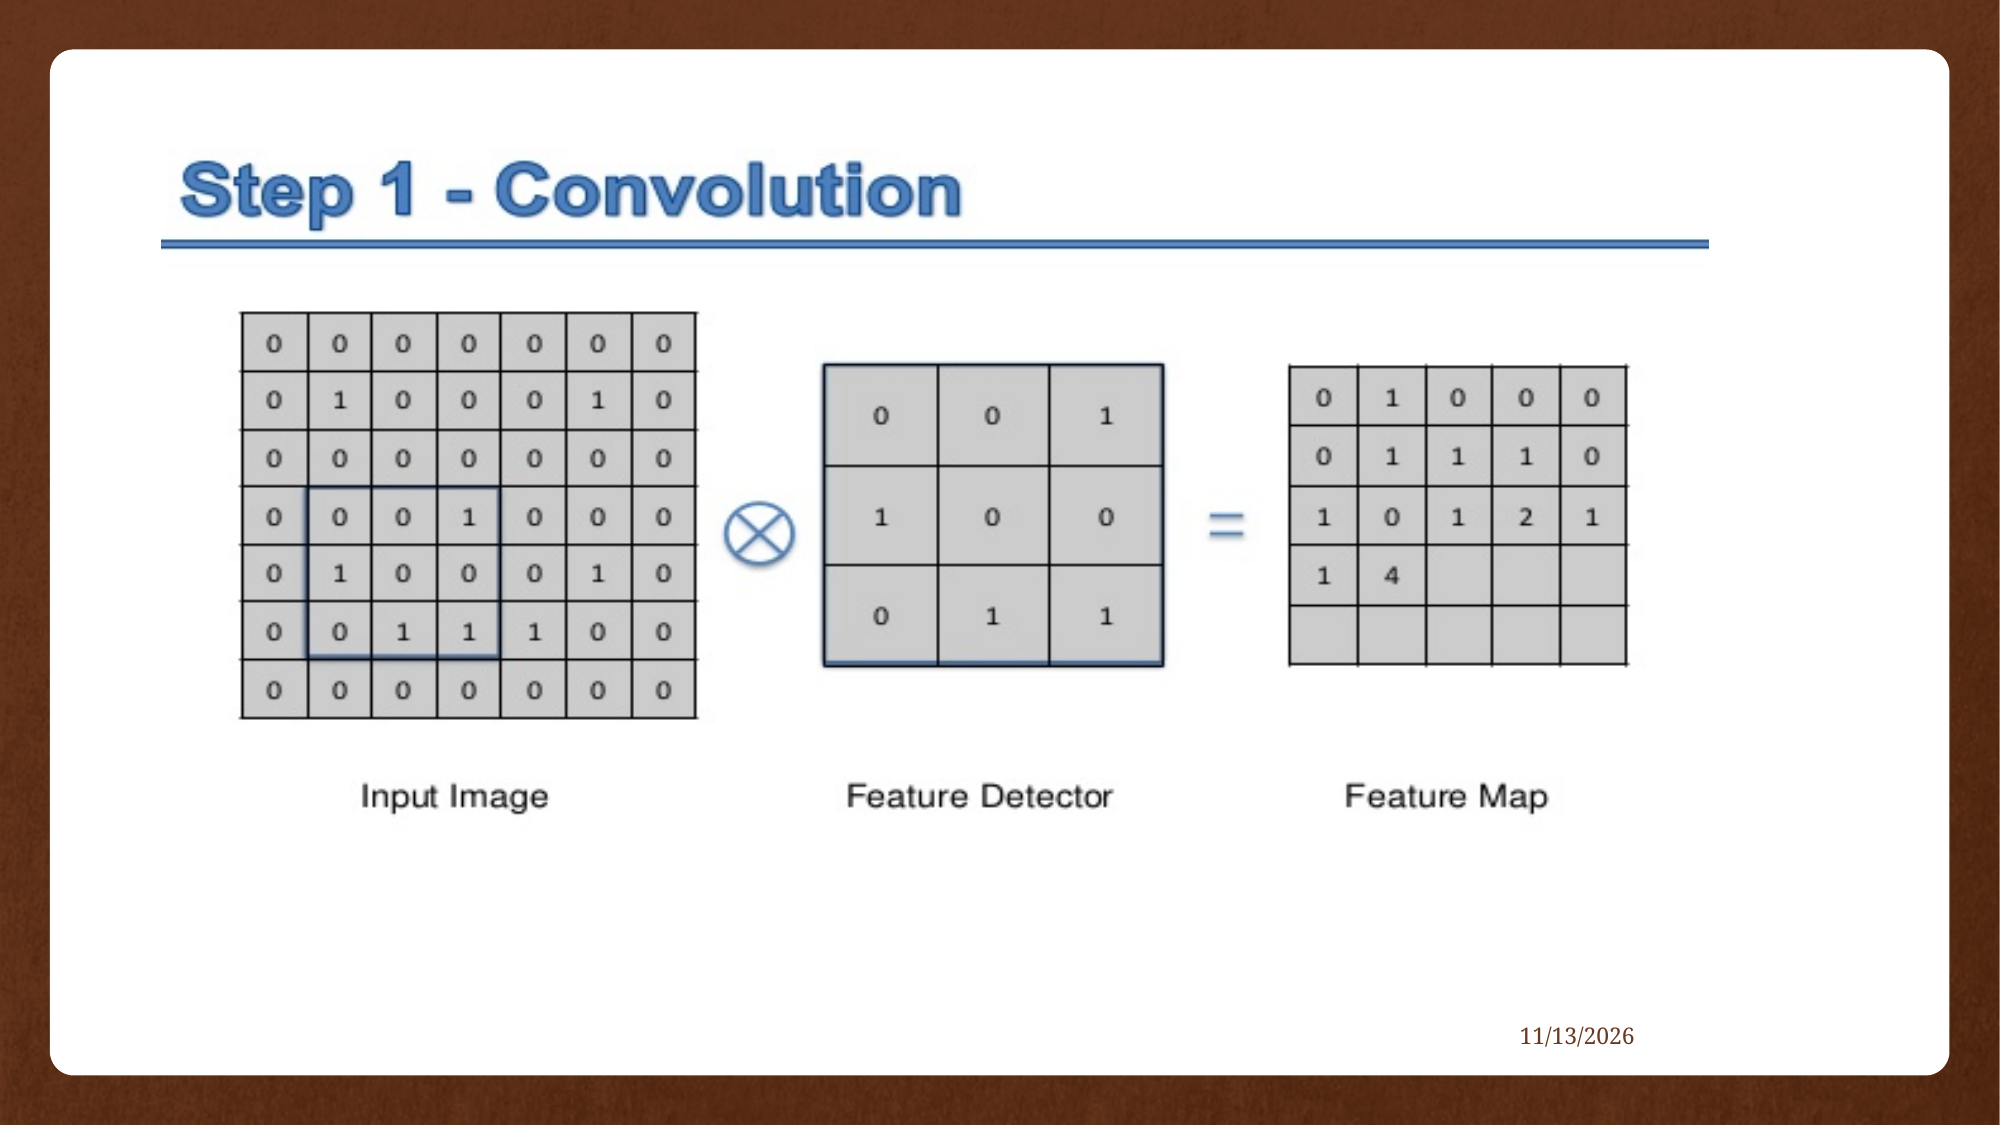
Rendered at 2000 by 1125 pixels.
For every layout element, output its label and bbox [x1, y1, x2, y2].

slide_number [1449, 1012, 1650, 1063]
picture [161, 148, 1709, 882]
